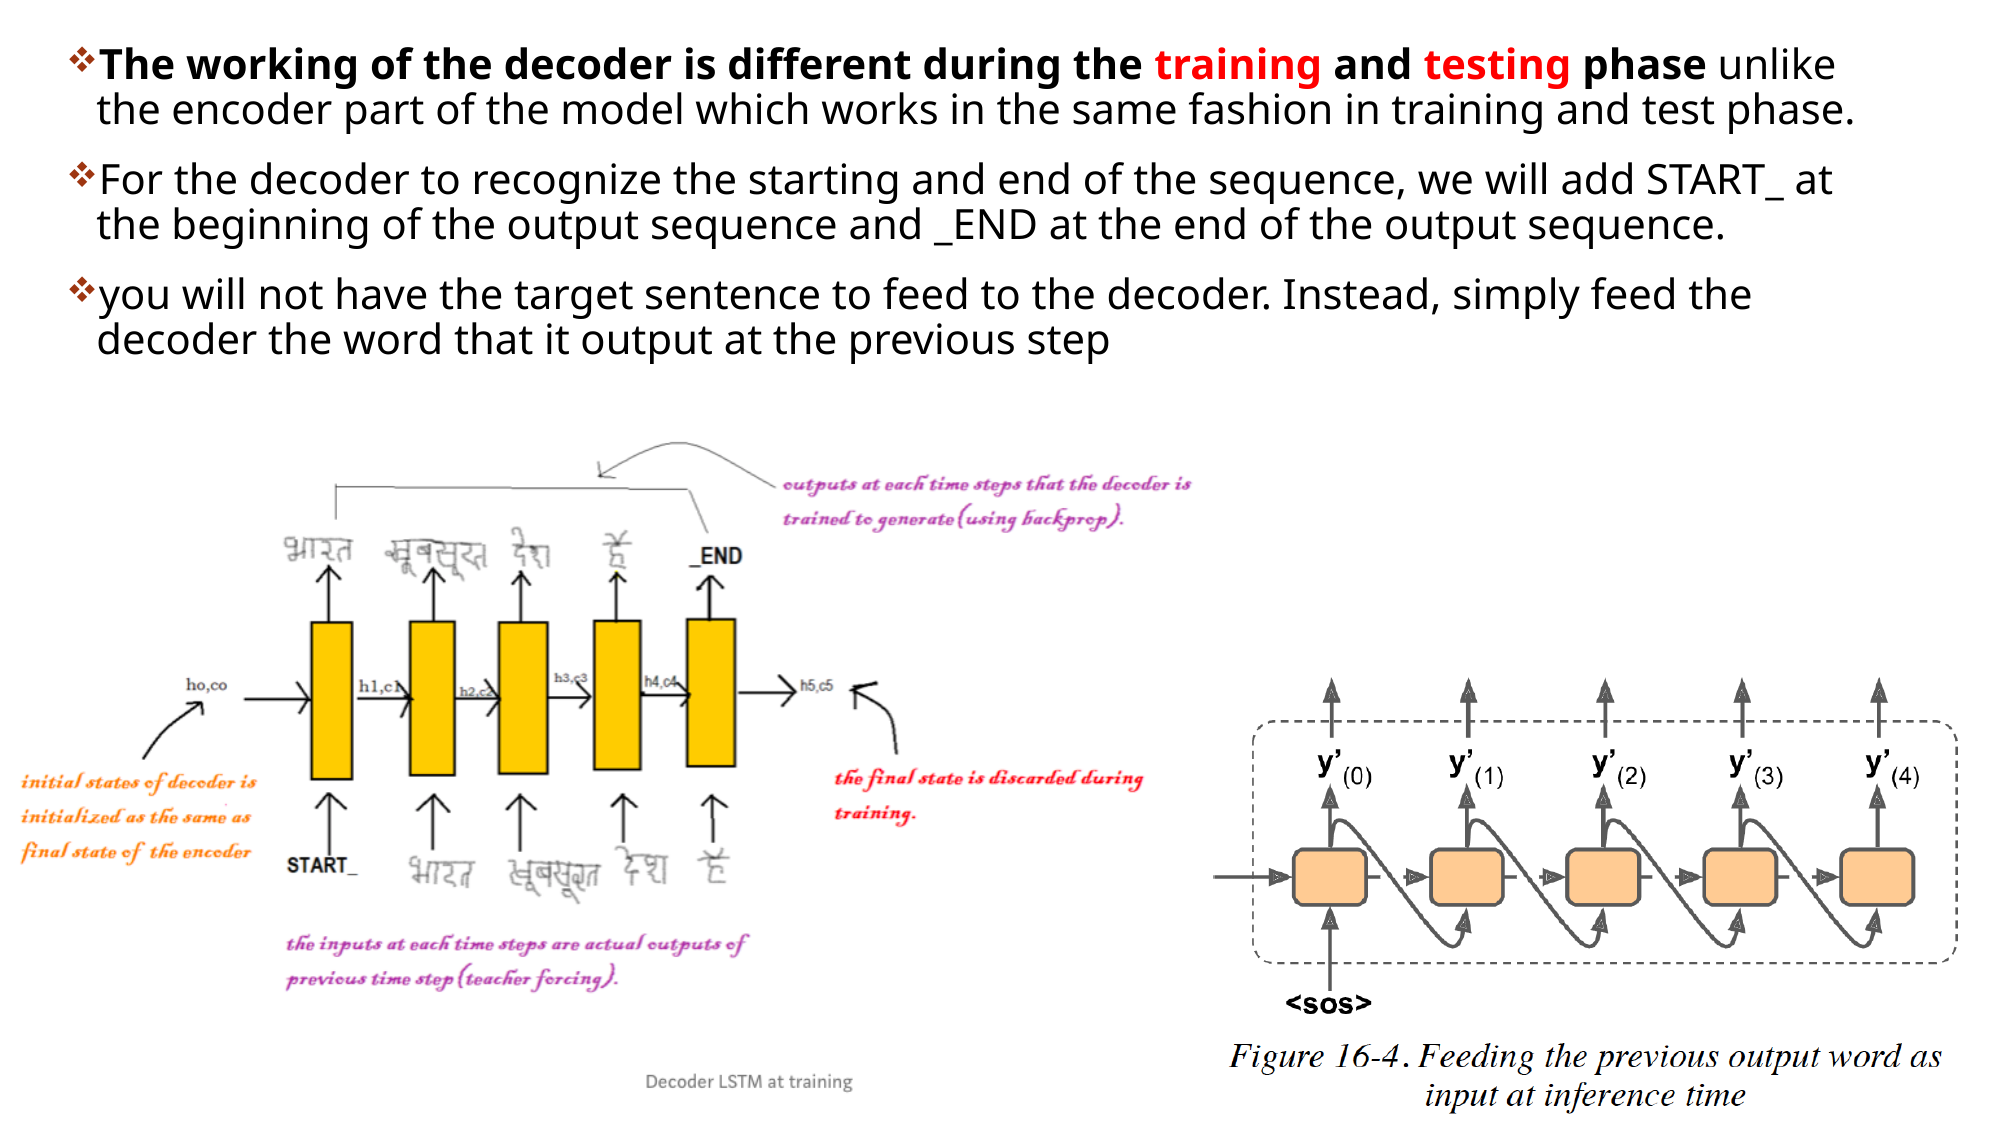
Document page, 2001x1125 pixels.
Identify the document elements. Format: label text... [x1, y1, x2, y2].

picture [0, 424, 2000, 1114]
list The working of the decoder is different during the training and testing phase unlike the encoder part of the model which works in the same fashion in training and test phase. For the decoder to recognize the starting and end of the sequence, we will add START_ at the beginning of the output sequence and _END at the end of the output sequence. you will not have the target sentence to feed to the decoder. Instead, simply feed the decoder the word that it output at the previous step [51, 36, 1920, 677]
